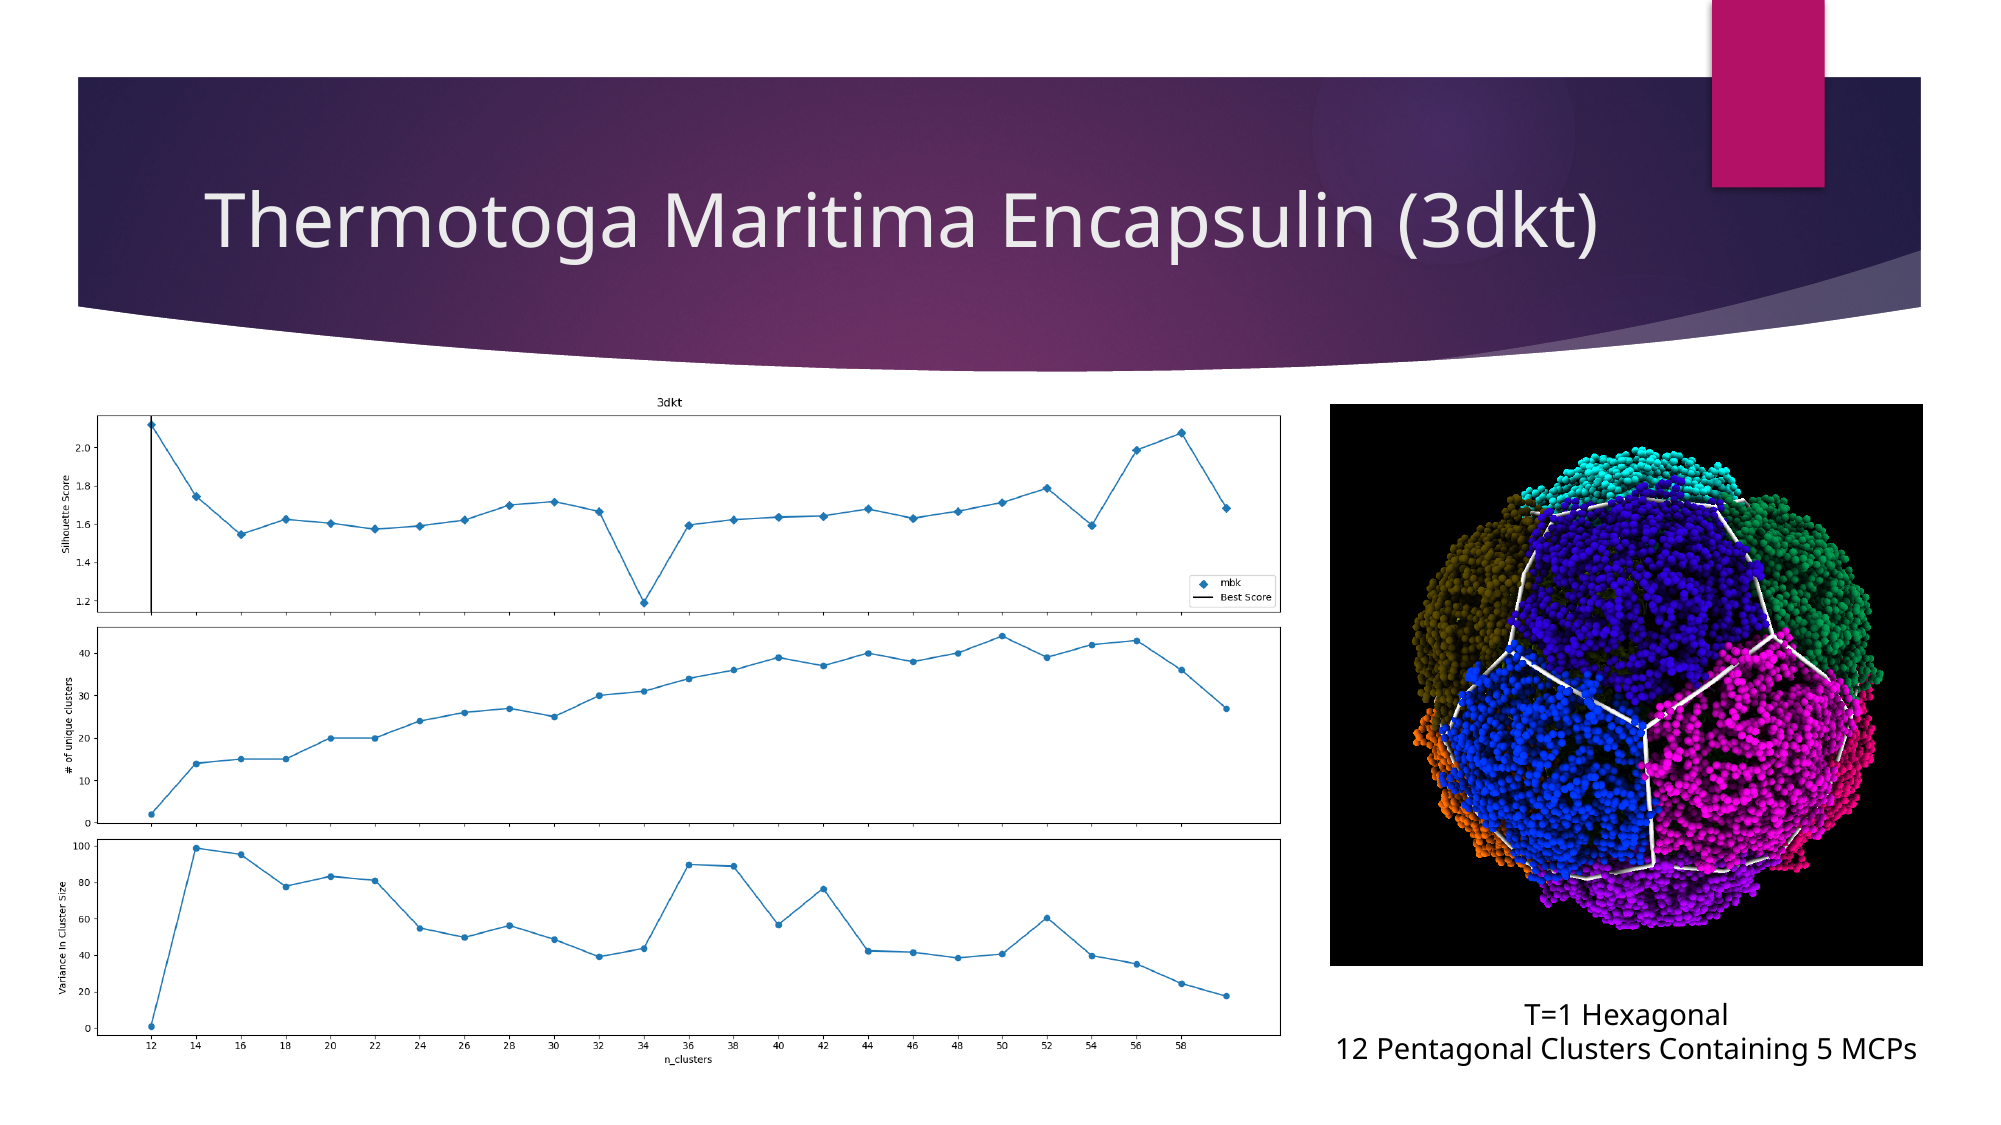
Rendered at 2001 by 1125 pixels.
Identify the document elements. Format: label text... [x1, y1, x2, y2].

picture [47, 384, 1291, 1075]
title Thermotoga Maritima Encapsulin (3dkt) [189, 159, 1685, 276]
text_box T=1 Hexagonal 12 Pentagonal Clusters Containing 5 MCPs [1320, 988, 1933, 1074]
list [1330, 404, 1923, 966]
